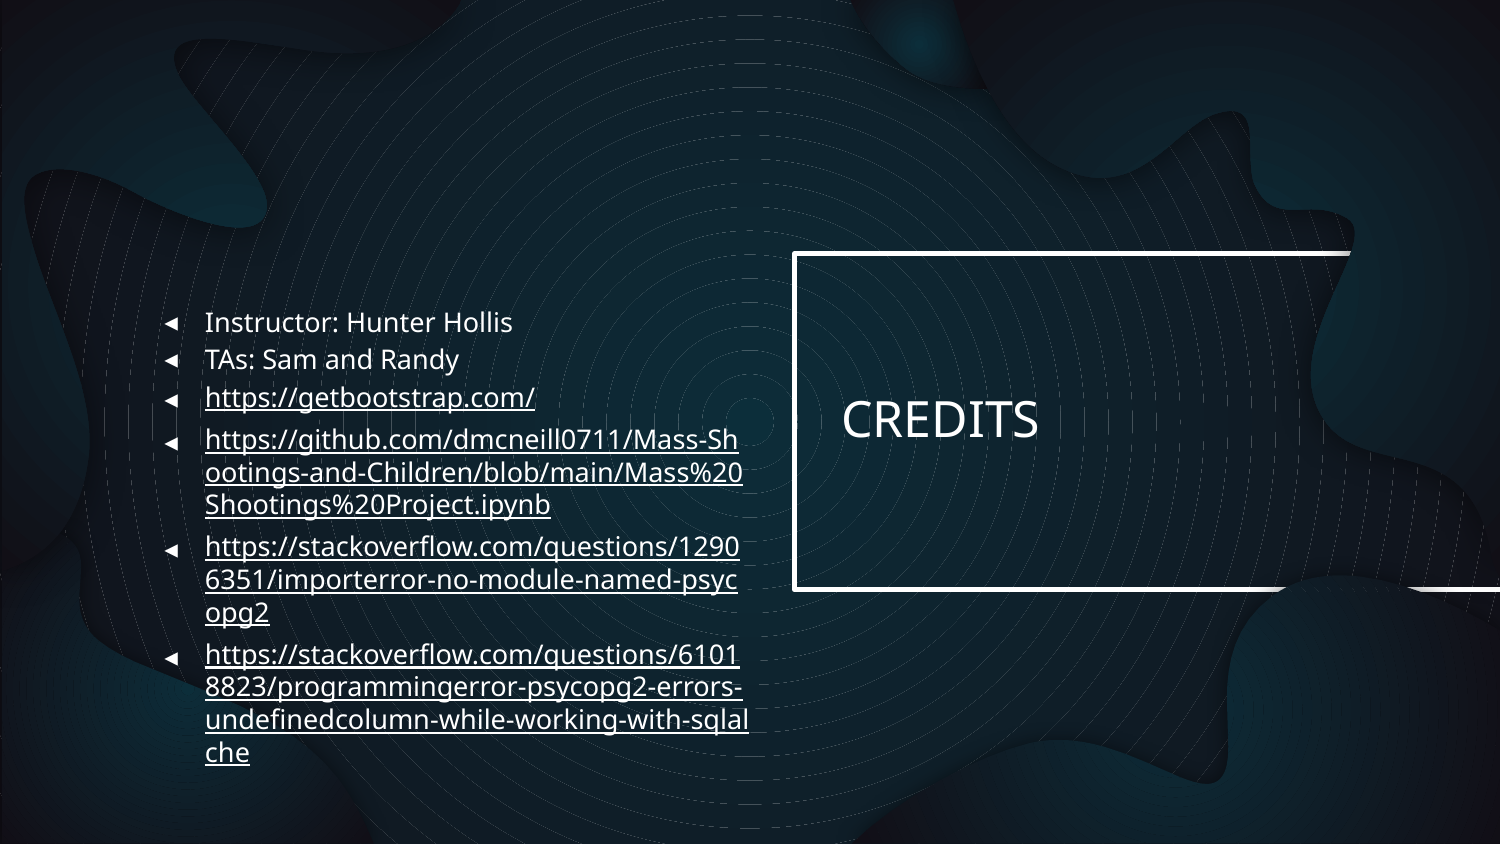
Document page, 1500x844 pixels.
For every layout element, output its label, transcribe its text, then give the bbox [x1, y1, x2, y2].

text_box Instructor: Hunter Hollis TAs: Sam and Randy https://getbootstrap.com/ https://github.com/dmcneill0711/Mass-Shootings-and-Children/blob/main/Mass%20Shootings%20Project.ipynb https://stackoverflow.com/questions/12906351/importerror-no-module-named-psycopg2 https://stackoverflow.com/questions/61018823/programmingerror-psycopg2-errors-undefinedcolumn-while-working-with-sqlalche [148, 241, 751, 602]
title CREDITS [830, 320, 1349, 524]
